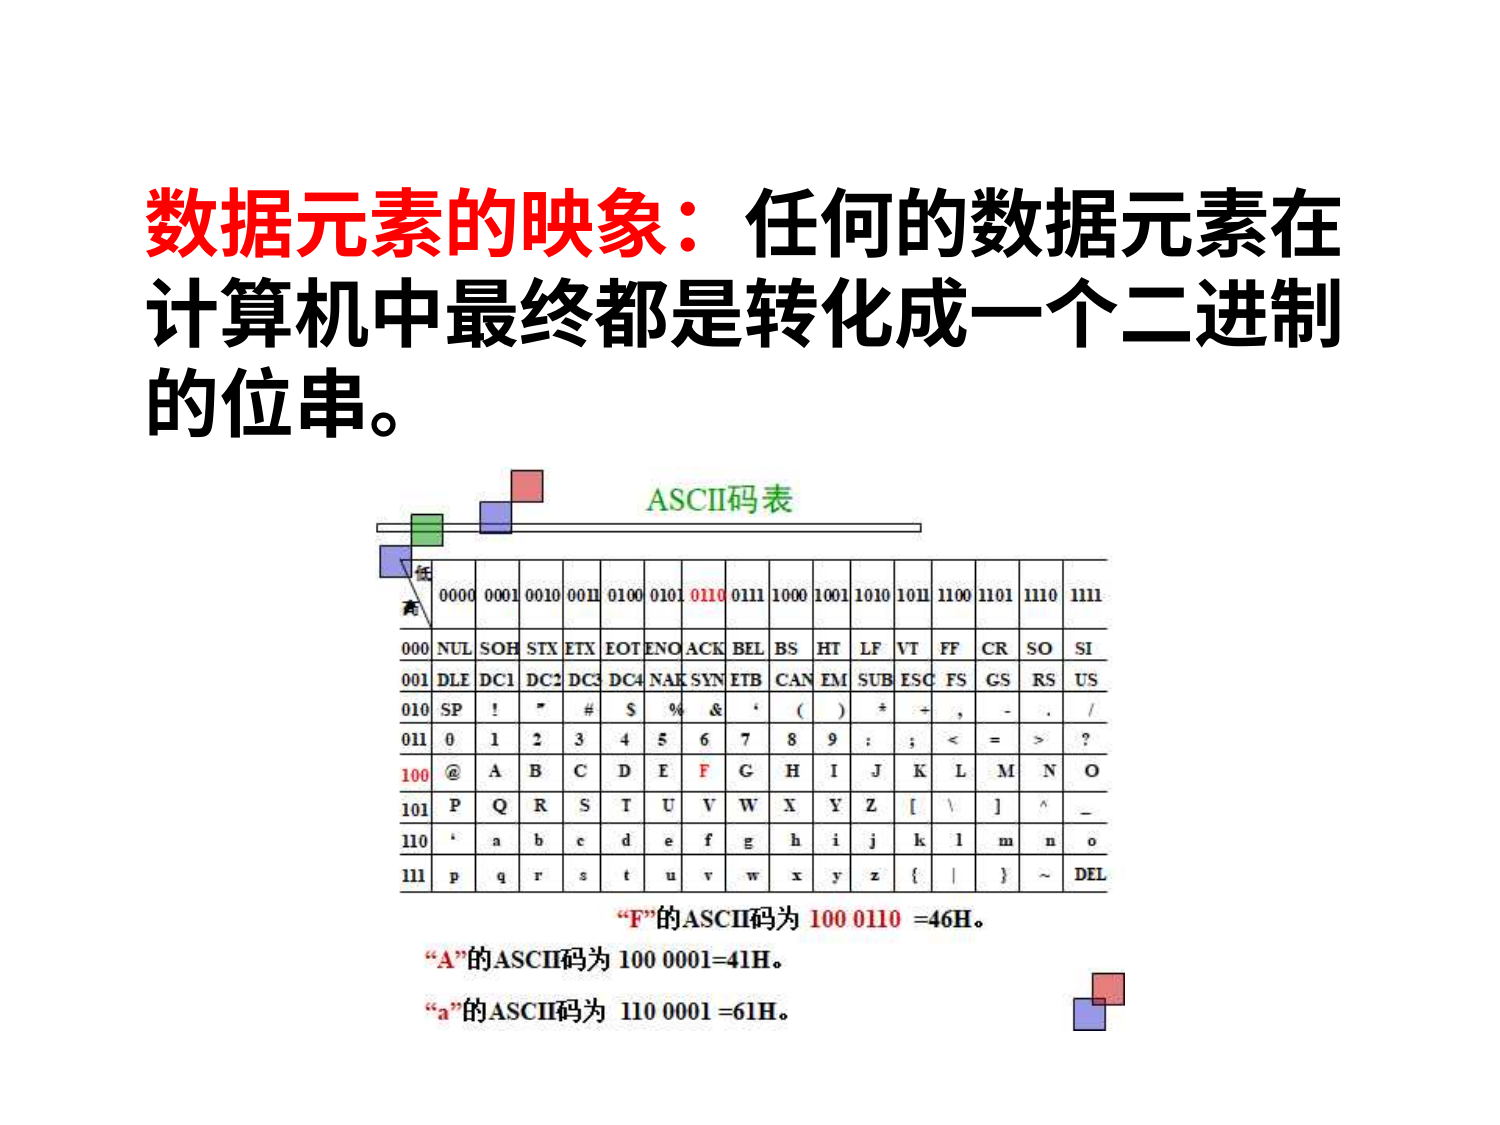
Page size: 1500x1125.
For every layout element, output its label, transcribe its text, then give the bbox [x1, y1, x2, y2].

picture [374, 467, 1126, 1031]
text_box 数据元素的映象：任何的数据元素在计算机中最终都是转化成一个二进制的位串。 [129, 169, 1371, 1085]
